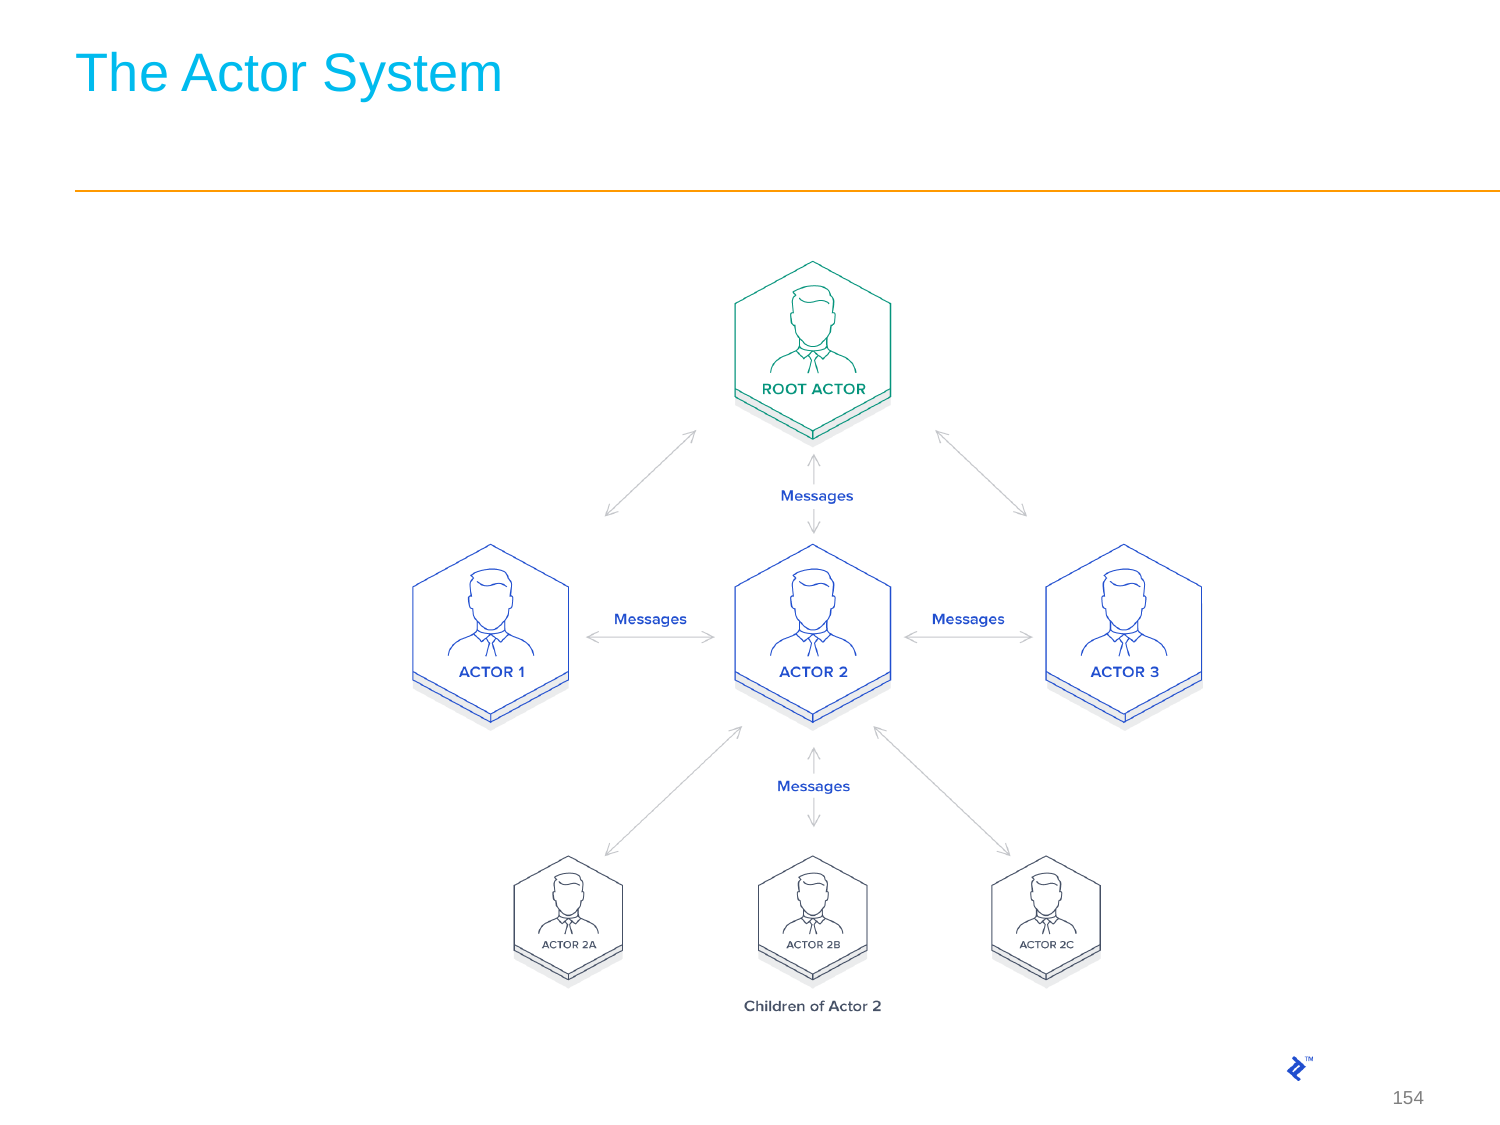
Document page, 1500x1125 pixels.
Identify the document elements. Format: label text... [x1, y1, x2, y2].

picture [312, 199, 1313, 1081]
title The Actor System [75, 27, 1422, 157]
